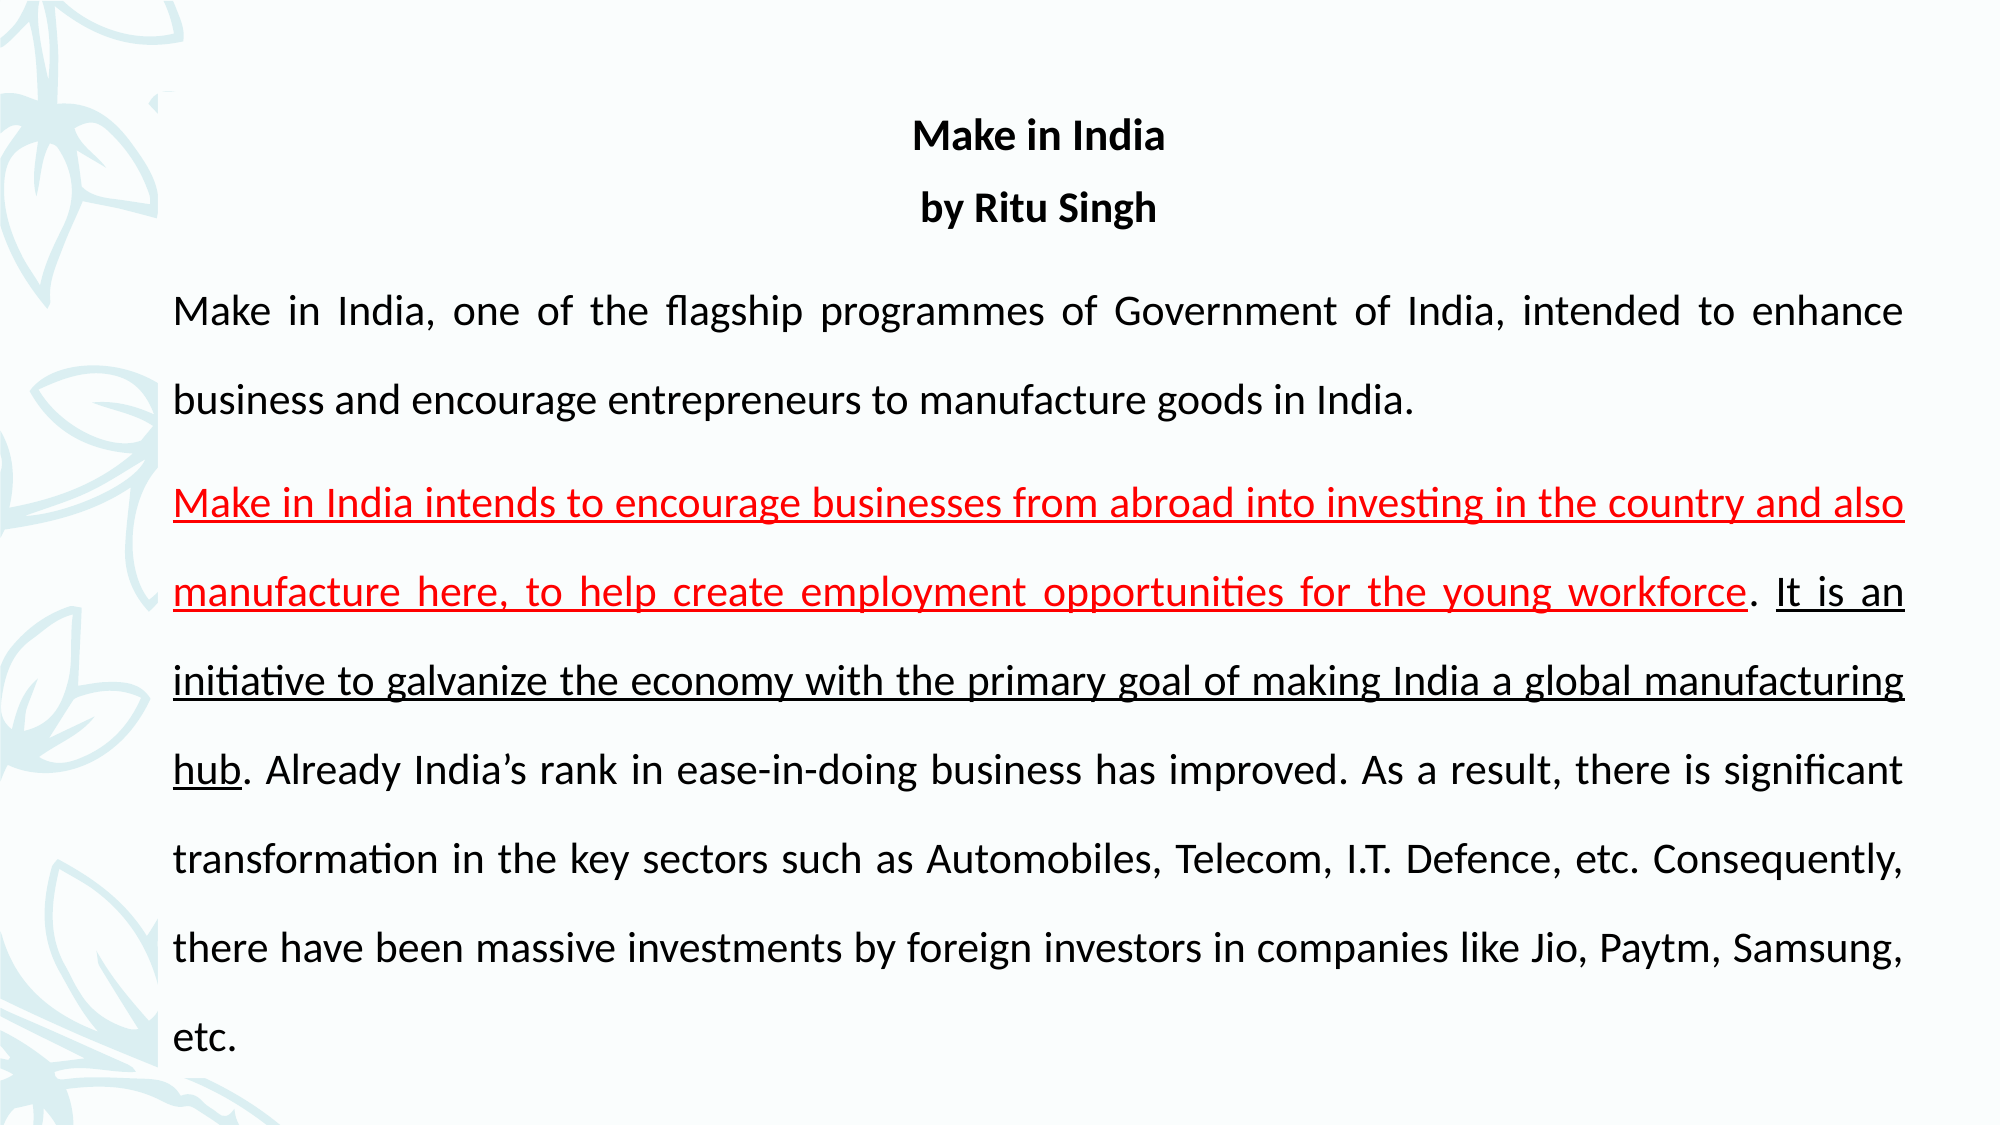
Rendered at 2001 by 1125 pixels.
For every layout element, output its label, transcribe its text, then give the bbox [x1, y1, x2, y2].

list Make in India by Ritu Singh Make in India, one of the flagship programmes of Government of India, intended to enhance business and encourage entrepreneurs to manufacture goods in India. Make in India intends to encourage businesses from abroad into investing in the country and also manufacture here, to help create employment opportunities for the young workforce. It is an initiative to galvanize the economy with the primary goal of making India a global manufacturing hub. Already India’s rank in ease-in-doing business has improved. As a result, there is significant transformation in the key sectors such as Automobiles, Telecom, I.T. Defence, etc. Consequently, there have been massive investments by foreign investors in companies like Jio, Paytm, Samsung, etc. [157, 92, 1920, 1079]
